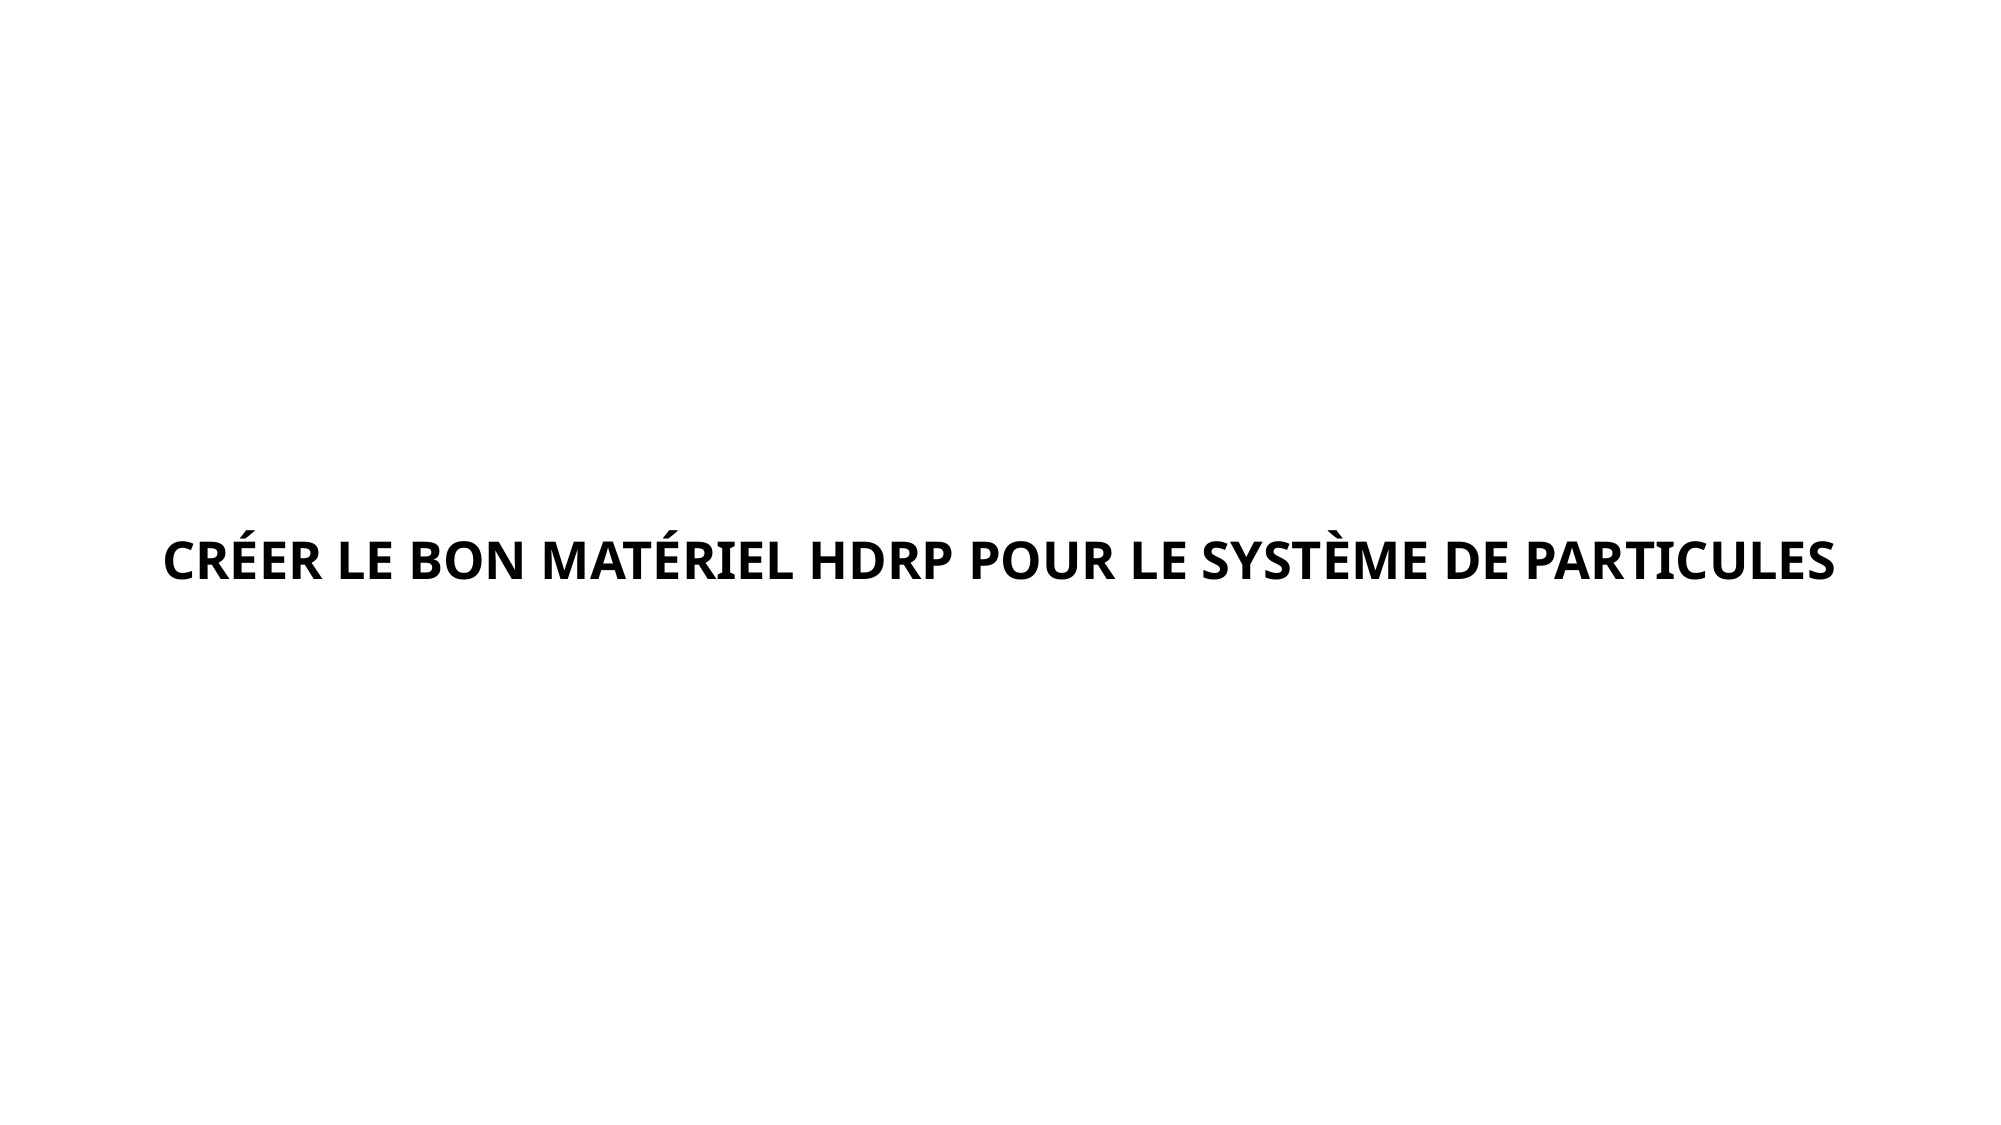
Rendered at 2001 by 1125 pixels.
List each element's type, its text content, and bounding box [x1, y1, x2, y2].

title CRÉER LE BON MATÉRIEL HDRP POUR LE SYSTÈME DE PARTICULES [137, 507, 1863, 618]
